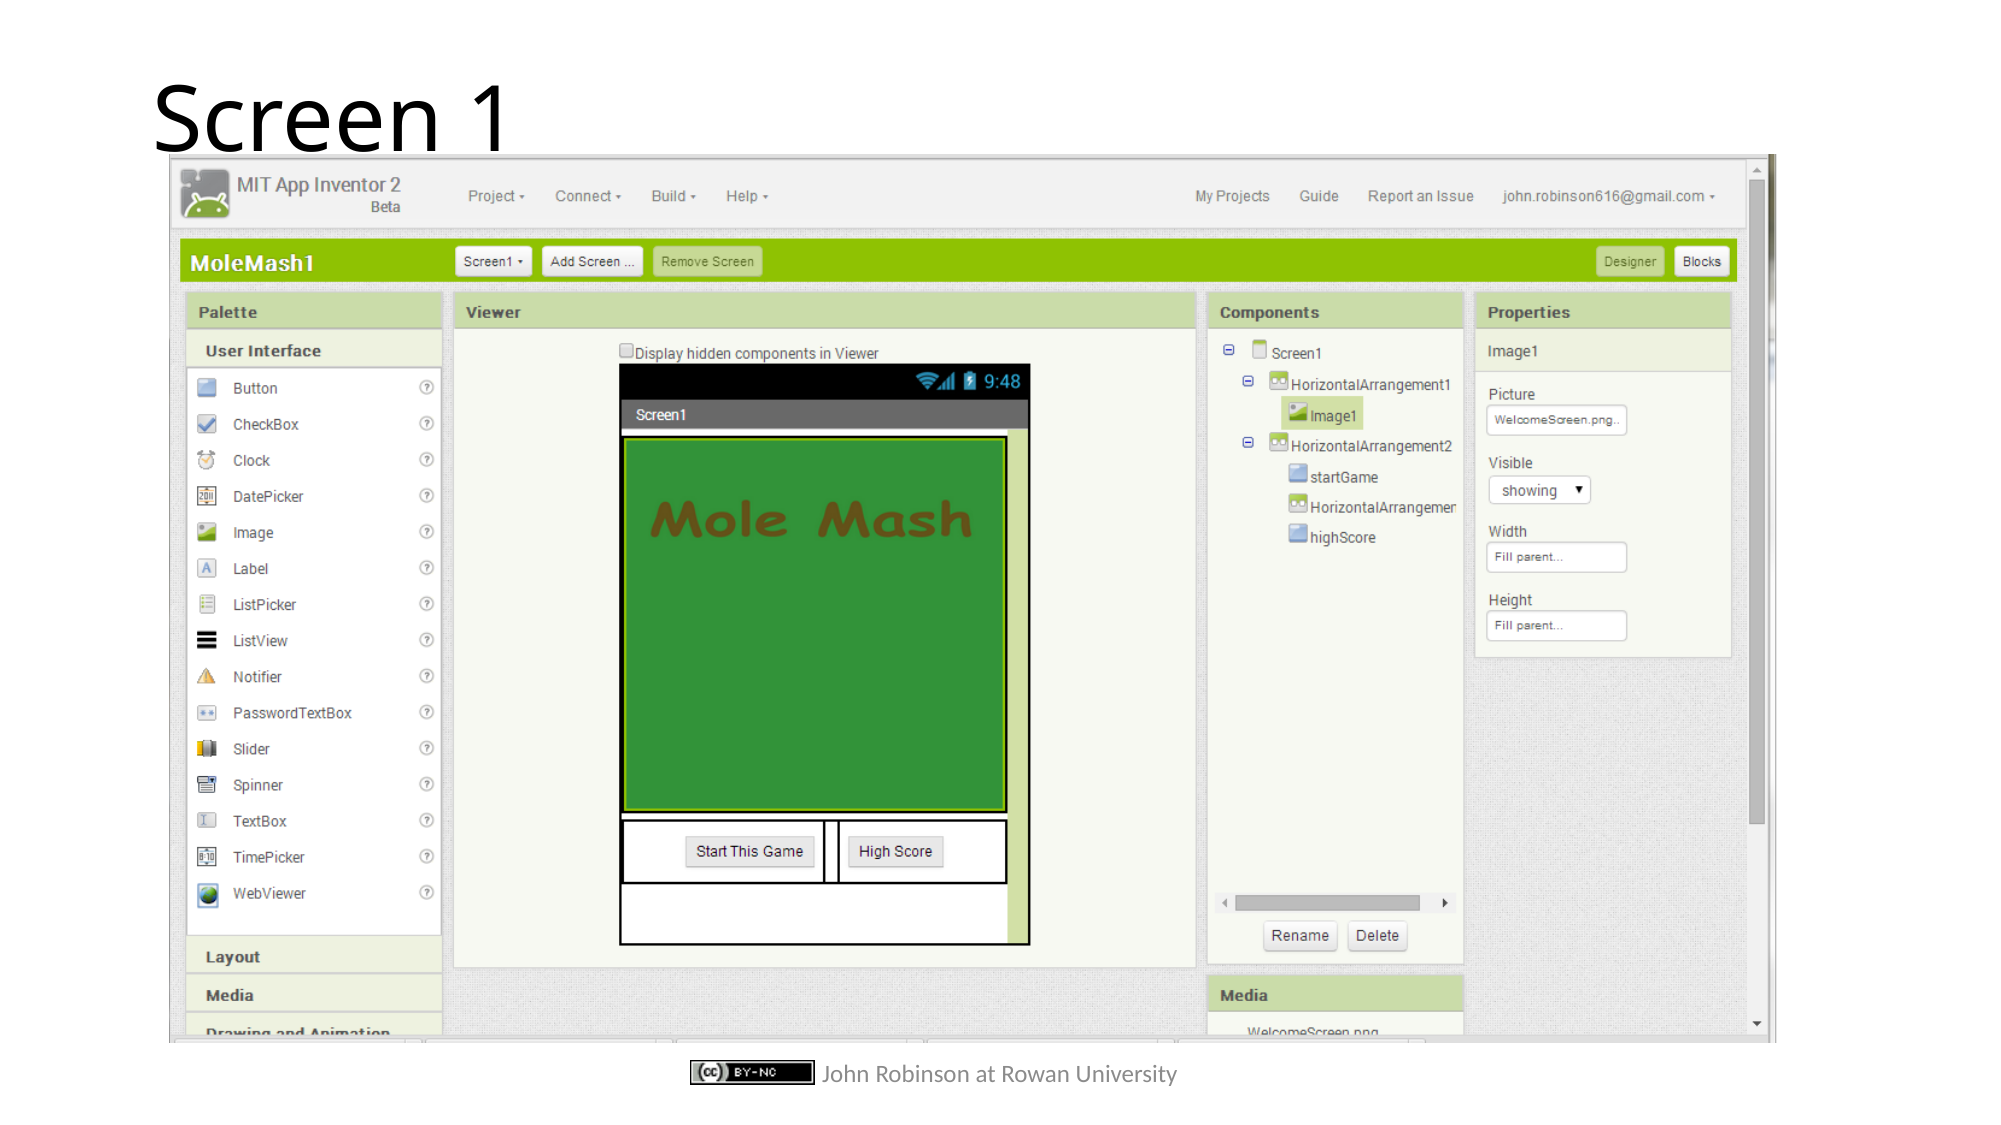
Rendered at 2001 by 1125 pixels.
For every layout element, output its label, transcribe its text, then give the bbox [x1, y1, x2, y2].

title Screen 1 [137, 13, 1863, 231]
picture [169, 154, 1777, 1043]
footer John Robinson at Rowan University [662, 1043, 1338, 1103]
picture [690, 1060, 815, 1085]
